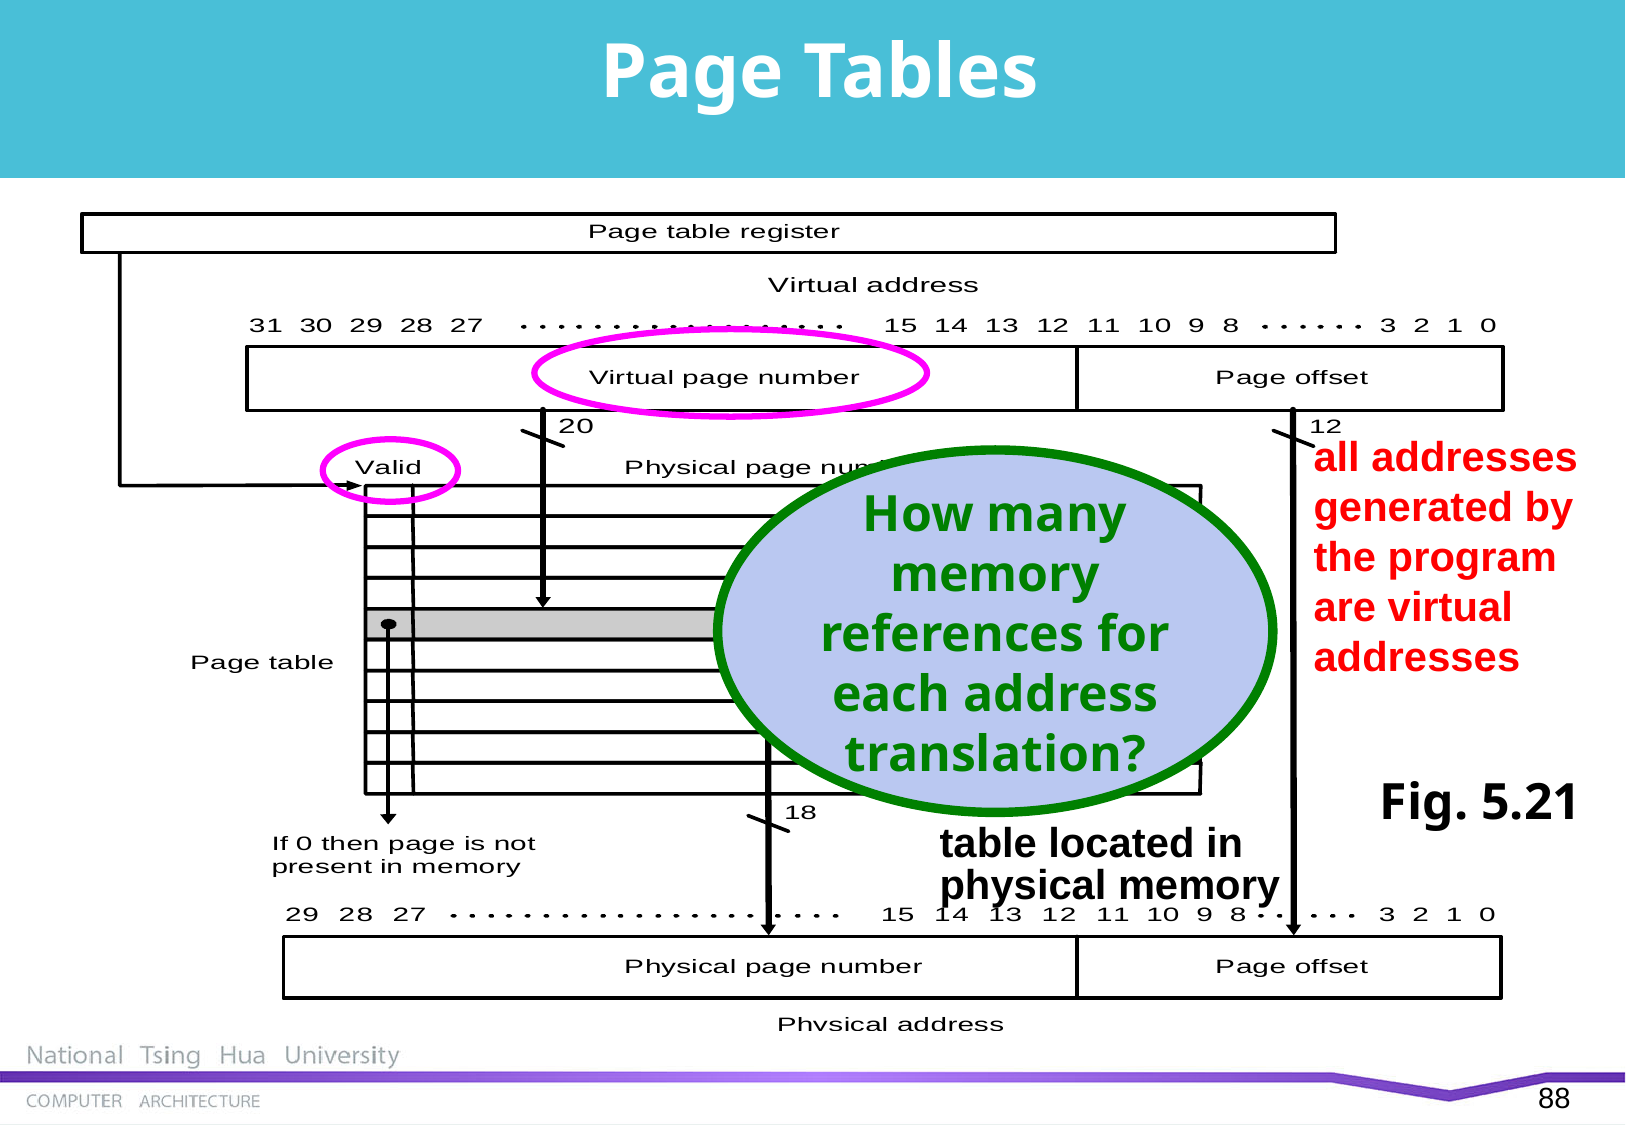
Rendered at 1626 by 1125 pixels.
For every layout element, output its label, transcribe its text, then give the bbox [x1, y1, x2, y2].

text_box Fig. 5.21 [1512, 762, 1597, 838]
picture [0, 0, 1626, 1125]
text_box all addresses generated by the program are virtual addresses [1512, 422, 1595, 688]
title Page Tables [107, 36, 1531, 113]
slide_number 87 [1247, 1059, 1586, 1125]
